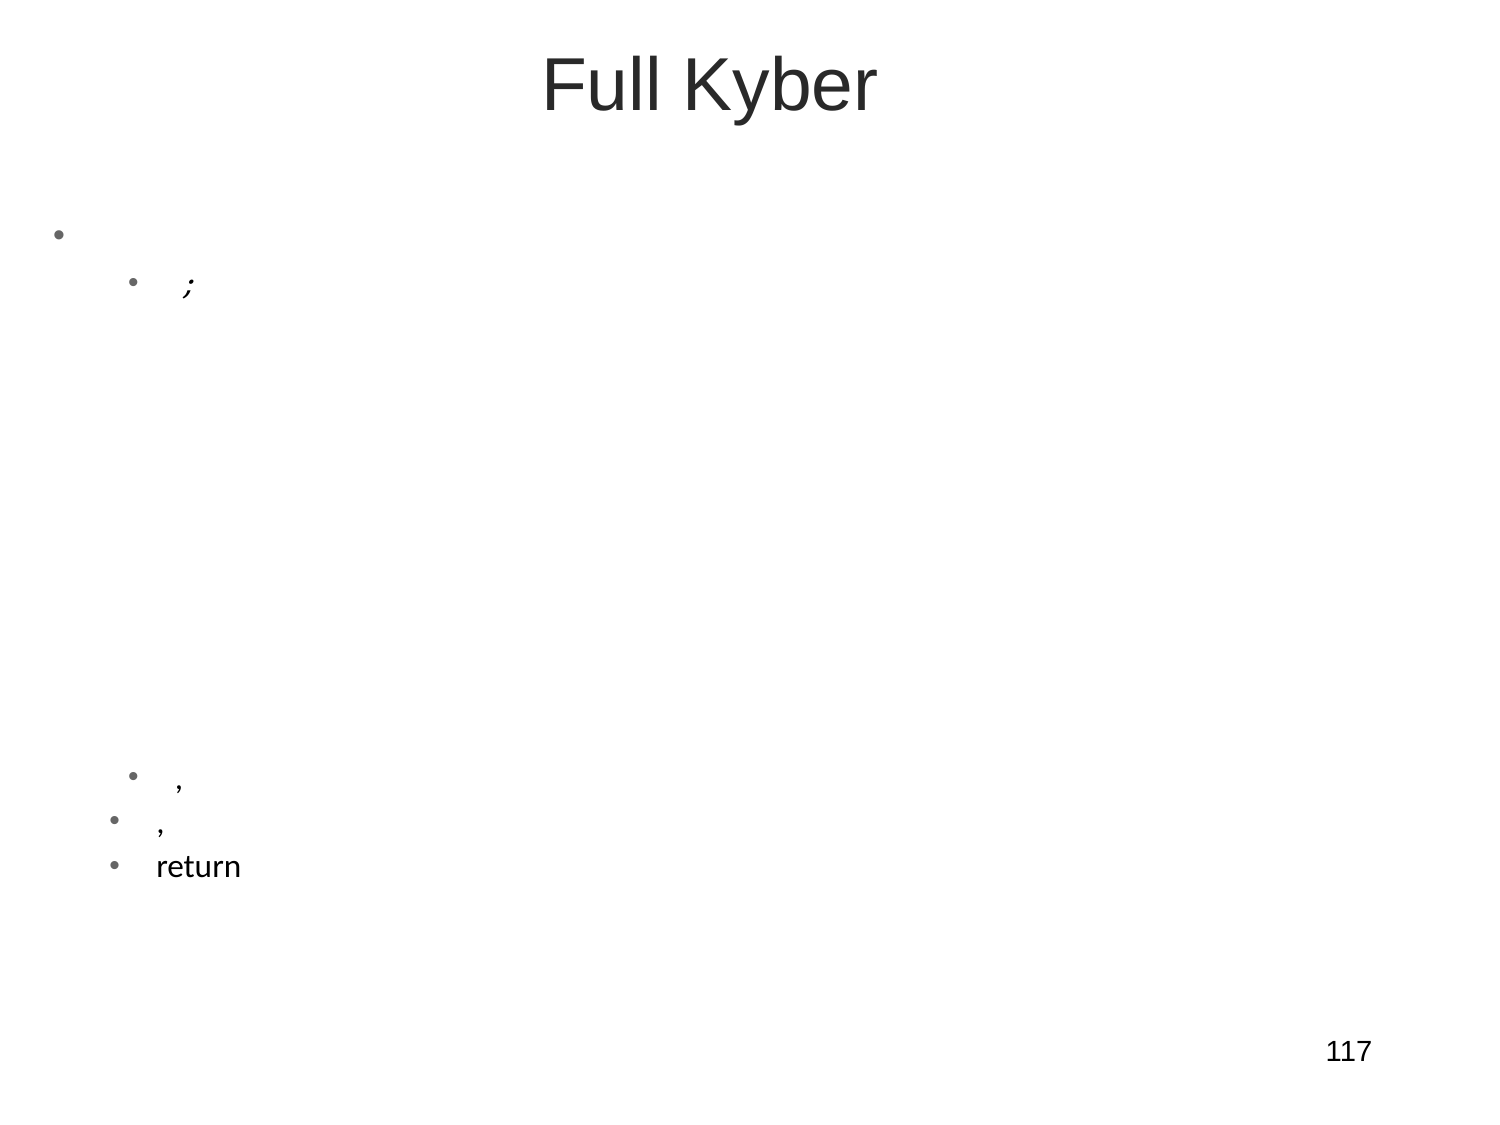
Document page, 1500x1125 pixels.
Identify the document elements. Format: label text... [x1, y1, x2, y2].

text_box Full Kyber [184, 37, 1236, 136]
slide_number 117 [1074, 1024, 1388, 1101]
